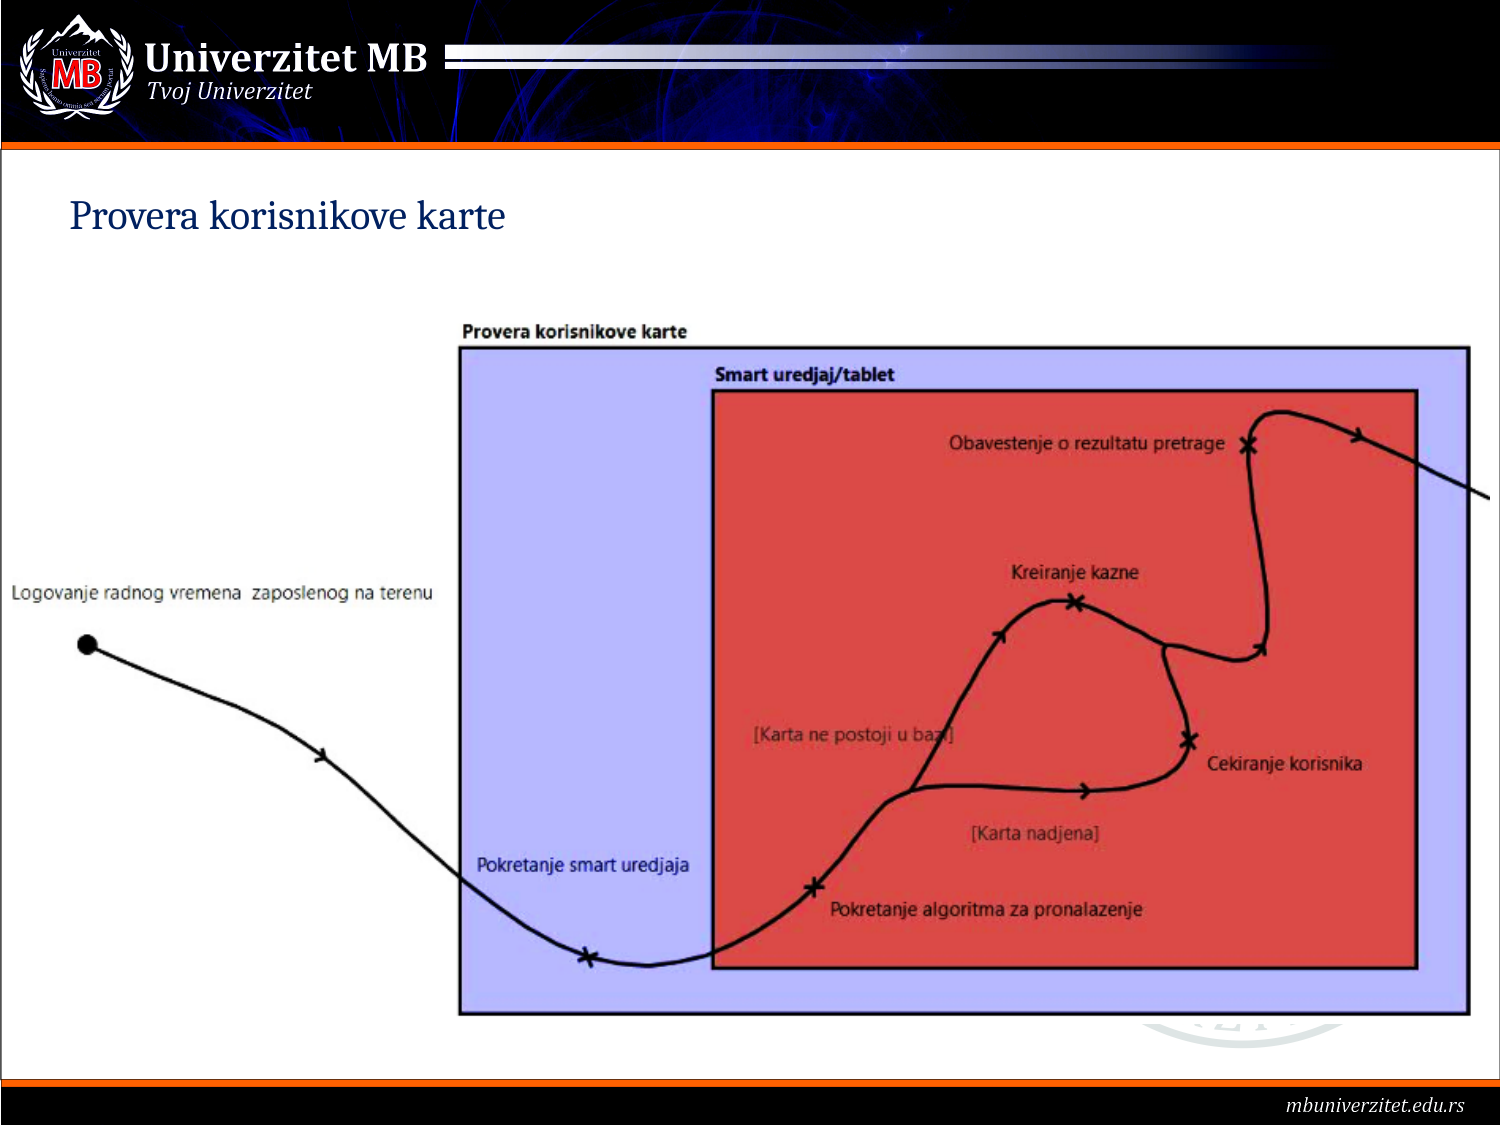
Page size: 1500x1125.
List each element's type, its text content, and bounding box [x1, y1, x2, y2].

text_box Provera korisnikove karte [54, 180, 521, 245]
picture [0, 0, 1500, 1125]
